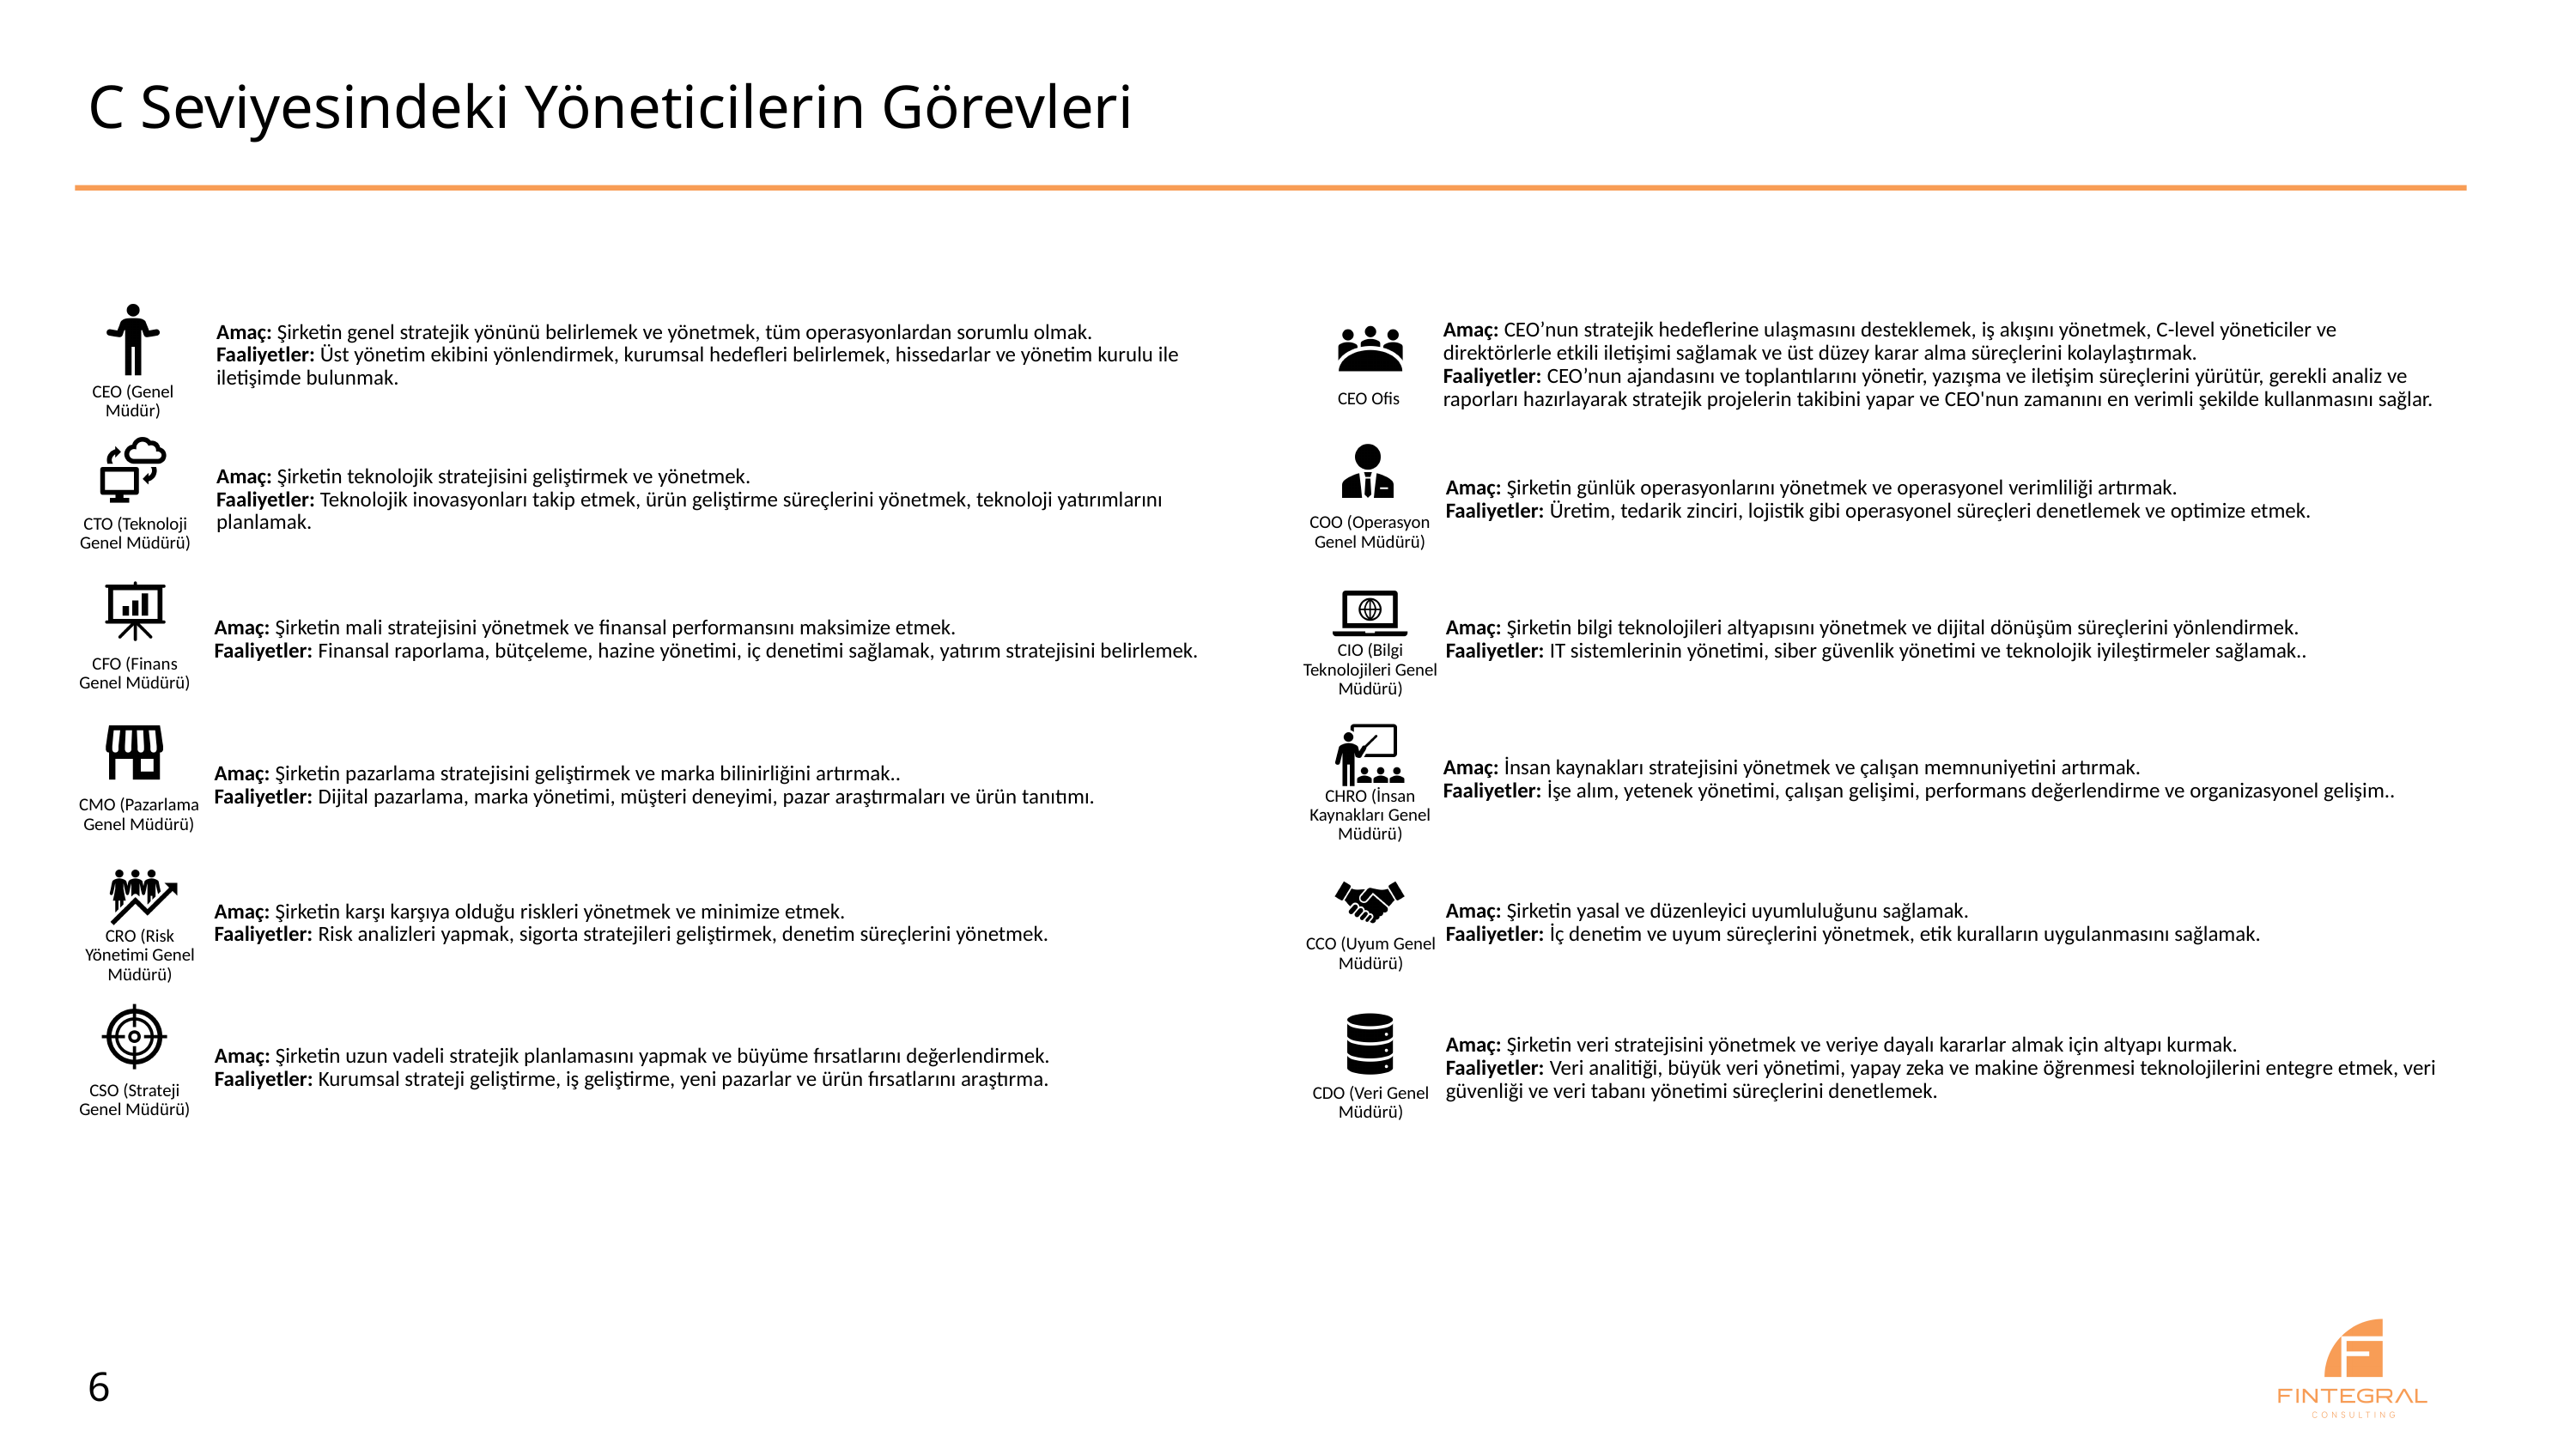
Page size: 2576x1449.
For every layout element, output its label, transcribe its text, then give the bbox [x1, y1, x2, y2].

picture [95, 997, 173, 1075]
picture [1331, 863, 1409, 942]
text_box Amaç: Şirketin karşı karşıya olduğu riskleri yönetmek ve minimize etmek. Faaliyetler: Risk analizleri yapmak, sigorta stratejileri geliştirmek, denetim süreçlerini yönetmek. [201, 861, 1232, 985]
text_box Amaç: CEO’nun stratejik hedeflerine ulaşmasını desteklemek, iş akışını yönetmek, C-level yöneticiler ve direktörlerle etkili iletişimi sağlamak ve üst düzey karar alma süreçlerini kolaylaştırmak. Faaliyetler: CEO’nun ajandasını ve toplantılarını yönetir, yazışma ve iletişim süreçlerini yürütür, gerekli analiz ve raporları hazırlayarak stratejik projelerin takibini yapar ve CEO'nun zamanını en verimli şekilde kullanmasını sağlar. [1430, 302, 2461, 427]
text_box CCO (Uyum Genel Müdürü) [1289, 931, 1454, 977]
text_box CIO (Bilgi Teknolojileri Genel Müdürü) [1288, 647, 1453, 693]
picture [1330, 1004, 1409, 1083]
text_box CEO (Genel Müdür) [51, 382, 216, 421]
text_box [1295, 310, 1443, 420]
text_box CTO (Teknoloji Genel Müdürü) [62, 514, 210, 553]
text_box Amaç: Şirketin yasal ve düzenleyici uyumluluğunu sağlamak. Faaliyetler: İç denetim ve uyum süreçlerini yönetmek, etik kuralların uygulanmasını sağlamak. [1432, 860, 2464, 985]
text_box CFO (Finans Genel Müdürü) [58, 654, 212, 693]
text_box Amaç: Şirketin genel stratejik yönünü belirlemek ve yönetmek, tüm operasyonlardan sorumlu olmak. Faaliyetler: Üst yönetim ekibini yönlendirmek, kurumsal hedefleri belirlemek, hissedarlar ve yönetim kurulu ile iletişimde bulunmak. [203, 293, 1234, 417]
text_box Amaç: Şirketin mali stratejisini yönetmek ve finansal performansını maksimize etmek. Faaliyetler: Finansal raporlama, bütçeleme, hazine yönetimi, iç denetimi sağlamak, yatırım stratejisini belirlemek. [201, 577, 1232, 702]
text_box CRO (Risk Yönetimi Genel Müdürü) [66, 936, 214, 975]
picture [1331, 716, 1409, 794]
text_box Amaç: Şirketin veri stratejisini yönetmek ve veriye dayalı kararlar almak için altyapı kurmak. Faaliyetler: Veri analitiği, büyük veri yönetimi, yapay zeka ve makine öğrenmesi teknolojilerini entegre etmek, veri güvenliği ve veri tabanı yönetimi süreçlerini denetlemek. [1432, 1006, 2464, 1131]
picture [1329, 432, 1406, 509]
title C Seviyesindeki Yöneticilerin Görevleri [75, 62, 2467, 187]
text_box CHRO (İnsan Kaynakları Genel Müdürü) [1288, 793, 1453, 838]
text_box COO (Operasyon Genel Müdürü) [1288, 510, 1453, 555]
picture [96, 573, 173, 650]
text_box Amaç: Şirketin günlük operasyonlarını yönetmek ve operasyonel verimliliği artırmak. Faaliyetler: Üretim, tedarik zinciri, lojistik gibi operasyonel süreçleri denetlemek ve optimize etmek. [1432, 437, 2464, 561]
text_box CSO (Strateji Genel Müdürü) [61, 1080, 209, 1120]
picture [94, 431, 172, 508]
picture [1331, 574, 1409, 652]
text_box Amaç: Şirketin teknolojik stratejisini geliştirmek ve yönetmek. Faaliyetler: Teknolojik inovasyonları takip etmek, ürün geliştirme süreçlerini yönetmek, teknoloji yatırımlarını planlamak. [203, 437, 1234, 561]
picture [95, 713, 173, 791]
picture [2274, 1303, 2432, 1429]
text_box Amaç: Şirketin uzun vadeli stratejik planlamasını yapmak ve büyüme fırsatlarını değerlendirmek. Faaliyetler: Kurumsal strateji geliştirme, iş geliştirme, yeni pazarlar ve ürün fırsatlarını araştırma. [201, 1005, 1232, 1130]
text_box CDO (Veri Genel Müdürü) [1289, 1080, 1454, 1125]
text_box Amaç: Şirketin pazarlama stratejisini geliştirmek ve marka bilinirliğini artırmak.. Faaliyetler: Dijital pazarlama, marka yönetimi, müşteri deneyimi, pazar araştırmaları ve ürün tanıtımı. [201, 723, 1232, 847]
text_box Amaç: Şirketin bilgi teknolojileri altyapısını yönetmek ve dijital dönüşüm süreçlerini yönlendirmek. Faaliyetler: IT sistemlerinin yönetimi, siber güvenlik yönetimi ve teknolojik iyileştirmeler sağlamak.. [1432, 577, 2464, 702]
picture [94, 301, 172, 379]
text_box CMO (Pazarlama Genel Müdürü) [65, 795, 213, 834]
picture [105, 858, 182, 935]
text_box Amaç: İnsan kaynakları stratejisini yönetmek ve çalışan memnuniyetini artırmak. Faaliyetler: İşe alım, yetenek yönetimi, çalışan gelişimi, performans değerlendirme ve organizasyonel gelişim.. [1430, 717, 2461, 842]
